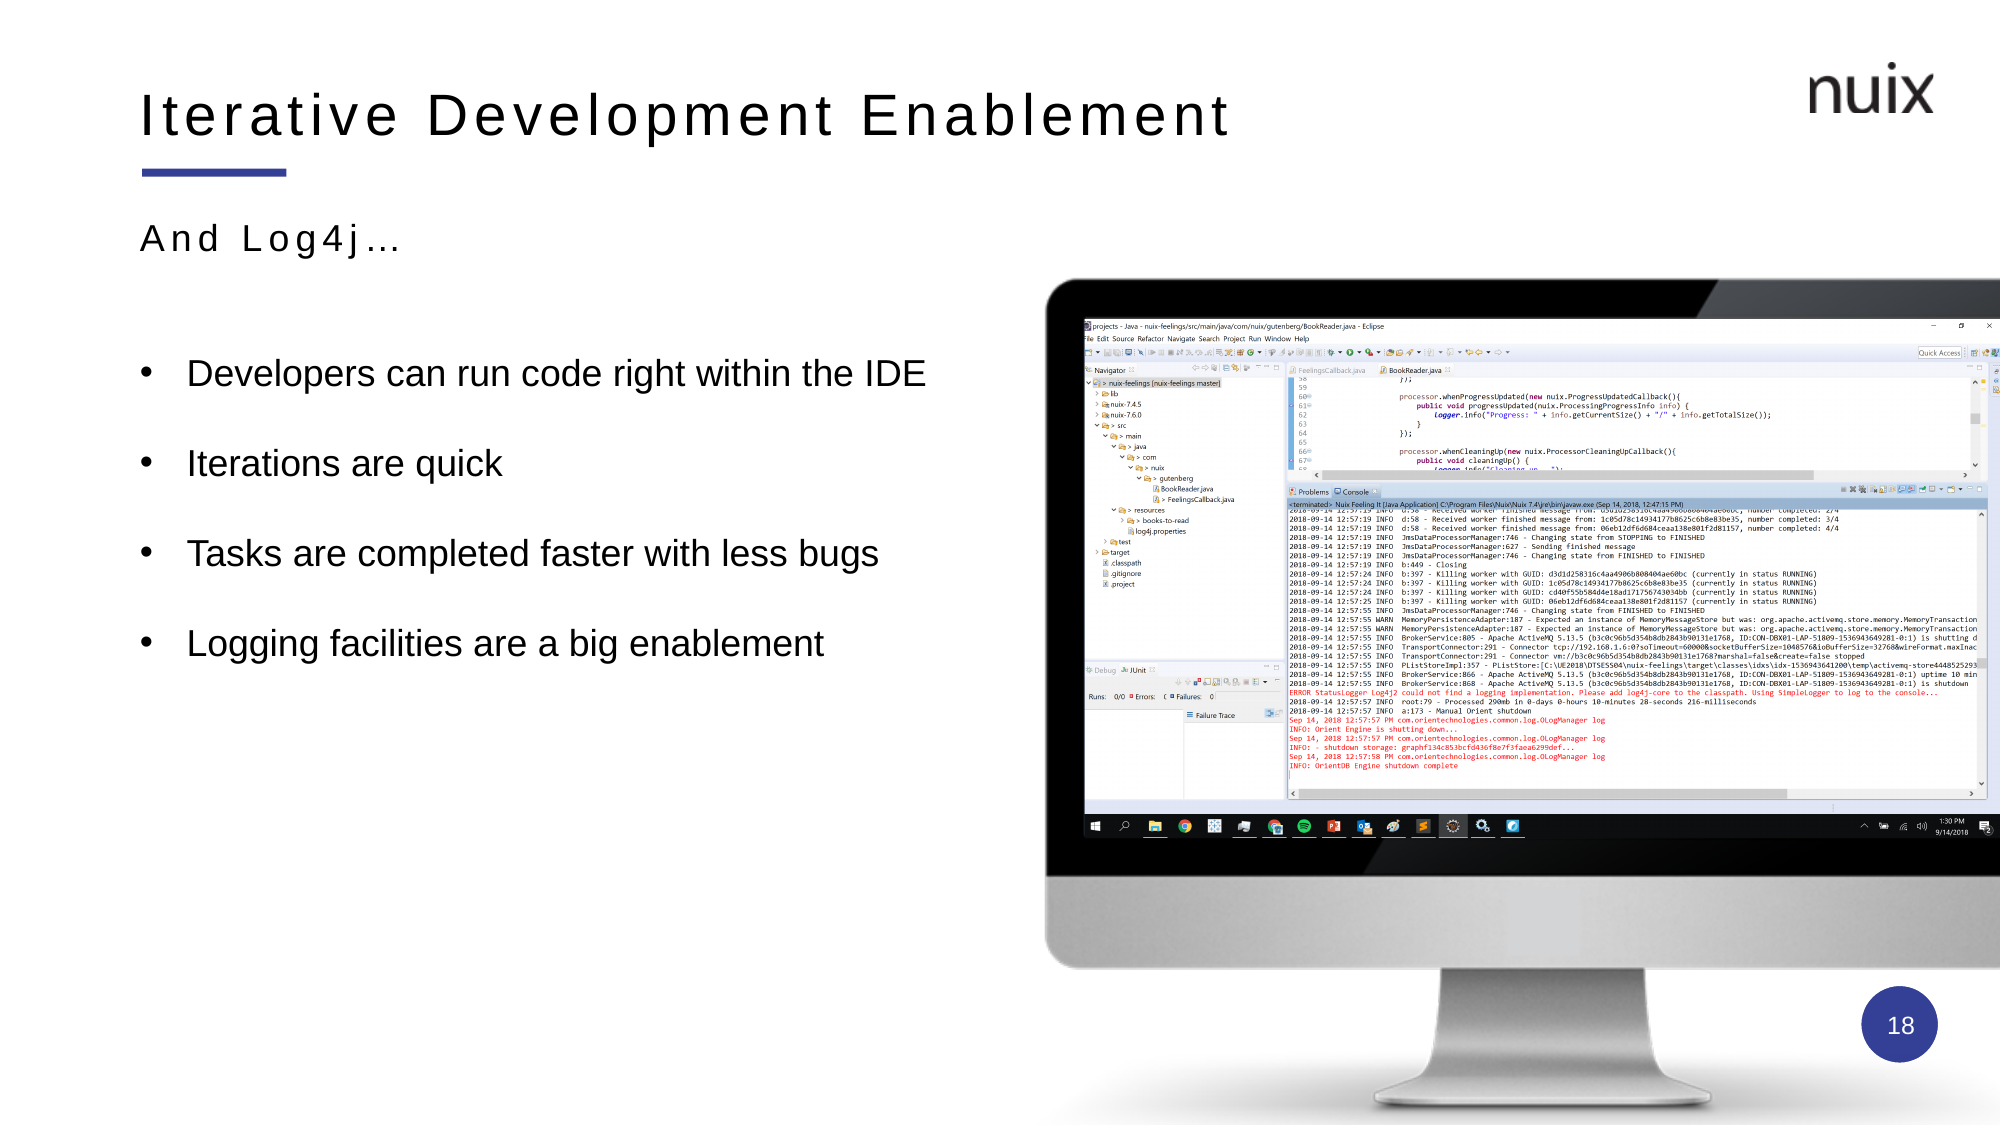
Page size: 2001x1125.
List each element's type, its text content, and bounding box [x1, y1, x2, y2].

list Developers can run code right within the IDE Iterations are quick Tasks are completed faster with less bugs Logging facilities are a big enablement [125, 341, 1000, 924]
picture [1027, 260, 2000, 1125]
list And Log4j… [125, 206, 1773, 272]
title Iterative Development Enablement [125, 69, 1773, 206]
